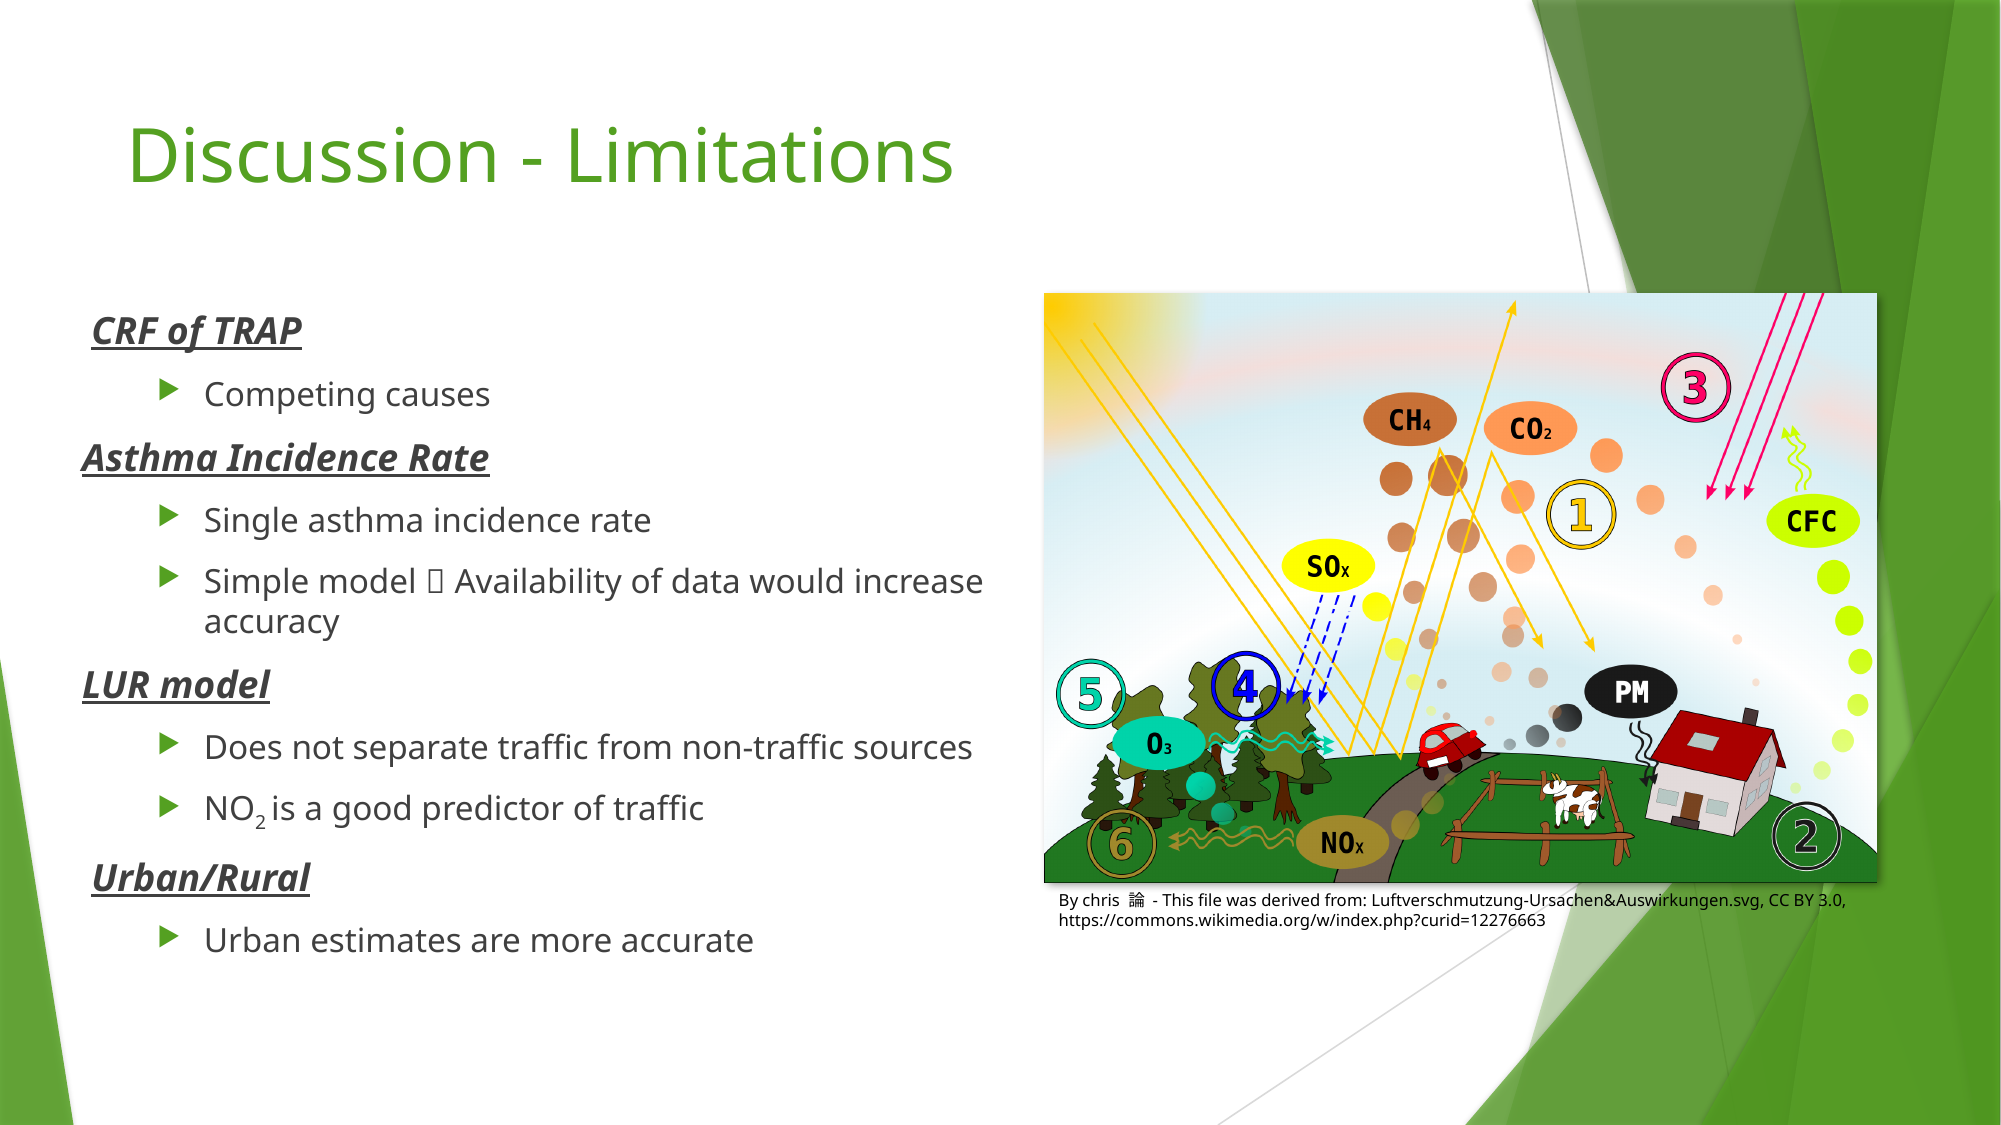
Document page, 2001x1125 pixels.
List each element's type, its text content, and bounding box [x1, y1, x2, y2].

text_box By chris 論 - This file was derived from: Luftverschmutzung-Ursachen&Auswirkungen.svg, CC BY 3.0, https://commons.wikimedia.org/w/index.php?curid=12276663 [1044, 882, 1977, 937]
title Discussion - Limitations [111, 99, 1522, 317]
picture [1043, 293, 1877, 883]
list CRF of TRAP Competing causes Asthma Incidence Rate Single asthma incidence rate Simple model  Availability of data would increase accuracy LUR model Does not separate traffic from non-traffic sources NO2 is a good predictor of traffic Urban/Rural Urban estimates are more accurate [67, 299, 1000, 1014]
